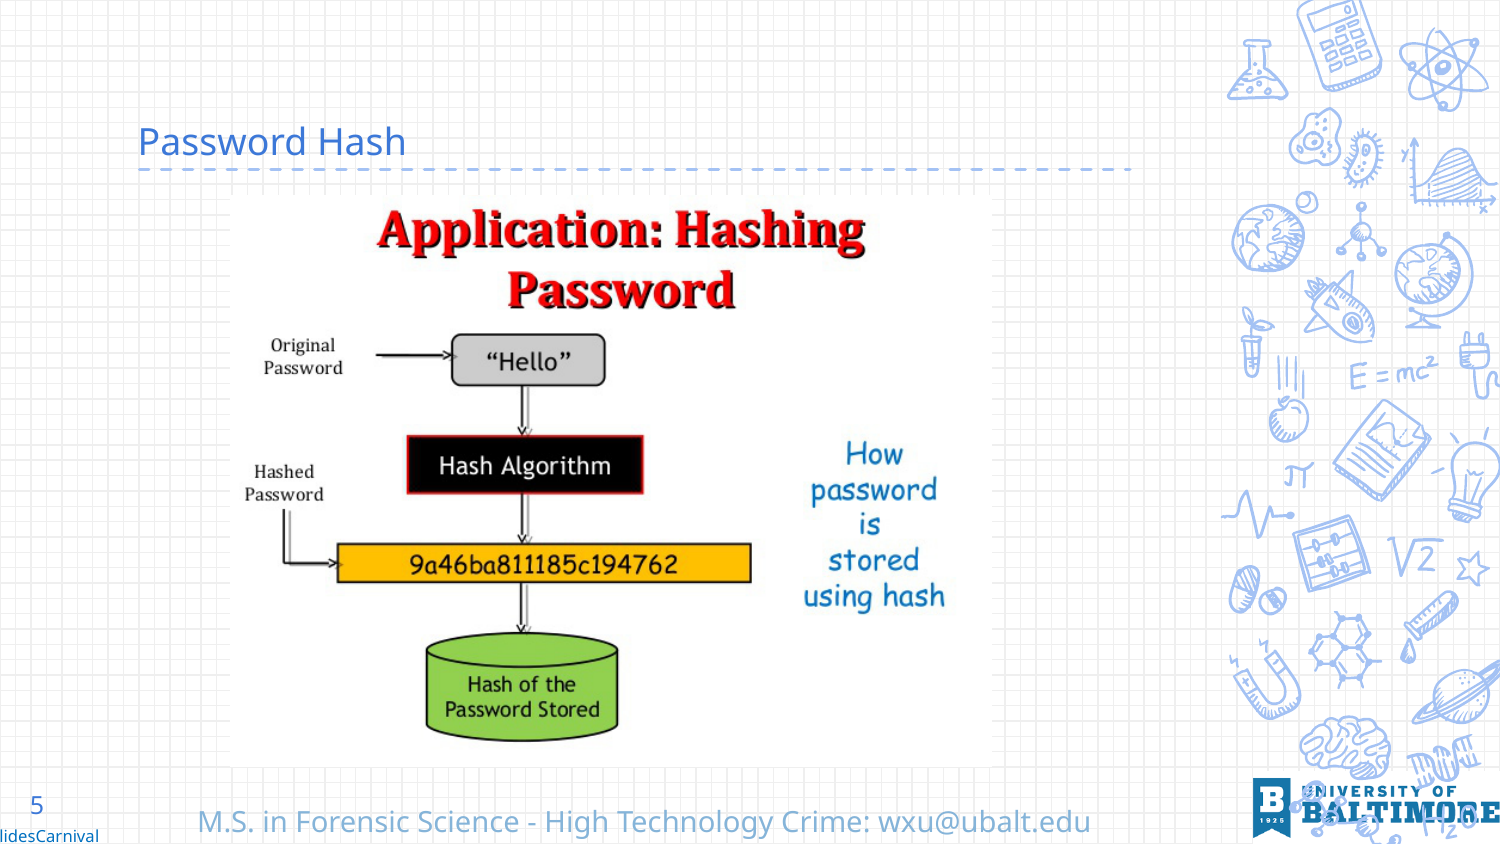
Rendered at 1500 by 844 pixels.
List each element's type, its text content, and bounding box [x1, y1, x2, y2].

title Password Hash [122, 36, 1130, 178]
picture [1253, 771, 1500, 844]
slide_number 5 [14, 774, 105, 840]
picture [1327, 813, 1336, 822]
picture [1316, 786, 1321, 797]
picture [230, 195, 992, 768]
picture [1365, 817, 1376, 833]
